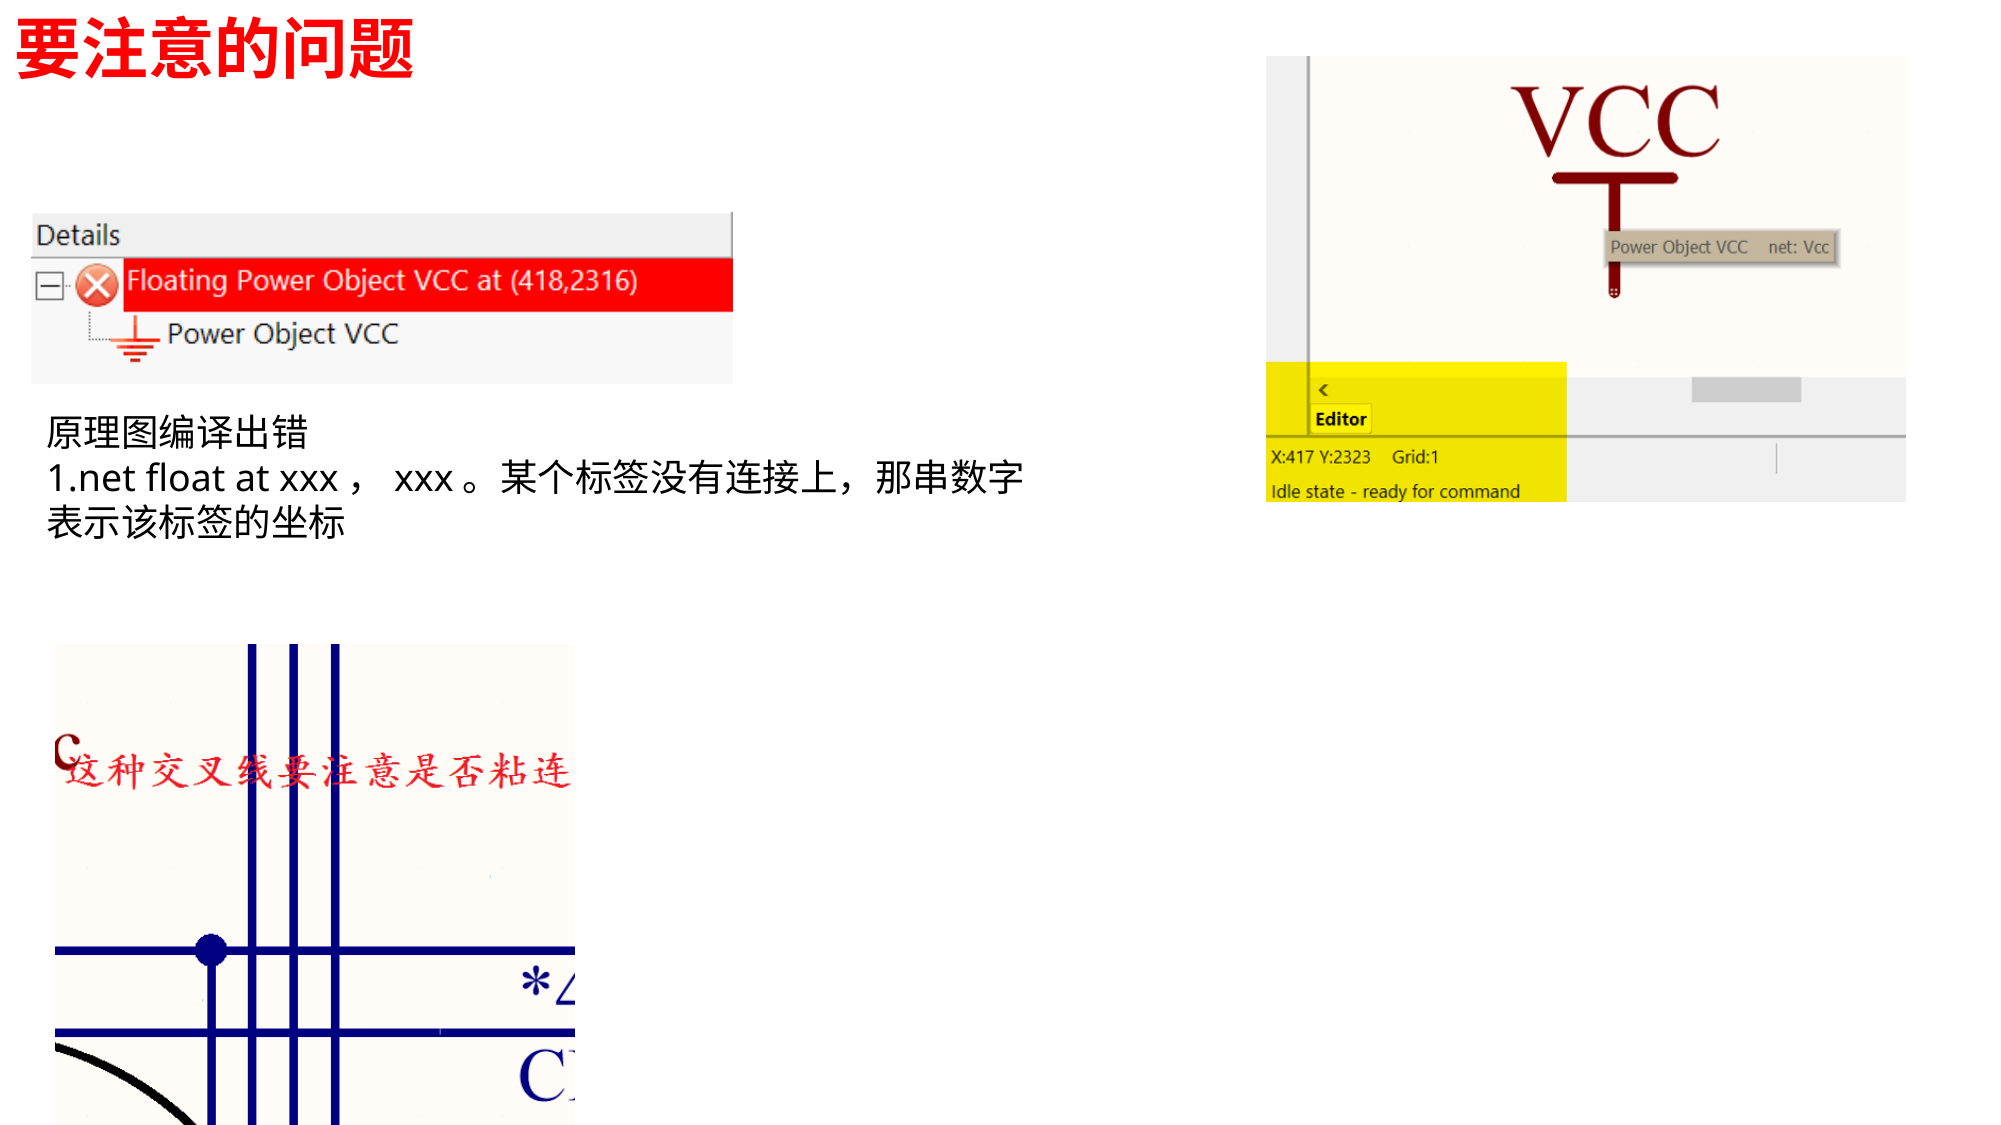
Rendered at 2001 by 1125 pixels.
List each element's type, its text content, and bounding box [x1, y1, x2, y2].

text_box 原理图编译出错 1.net float at xxx，xxx。某个标签没有连接上，那串数字表示该标签的坐标 [31, 401, 1041, 551]
picture [31, 212, 733, 384]
picture [1266, 56, 1906, 503]
text_box 要注意的问题 [0, 0, 827, 95]
picture [55, 644, 575, 1125]
